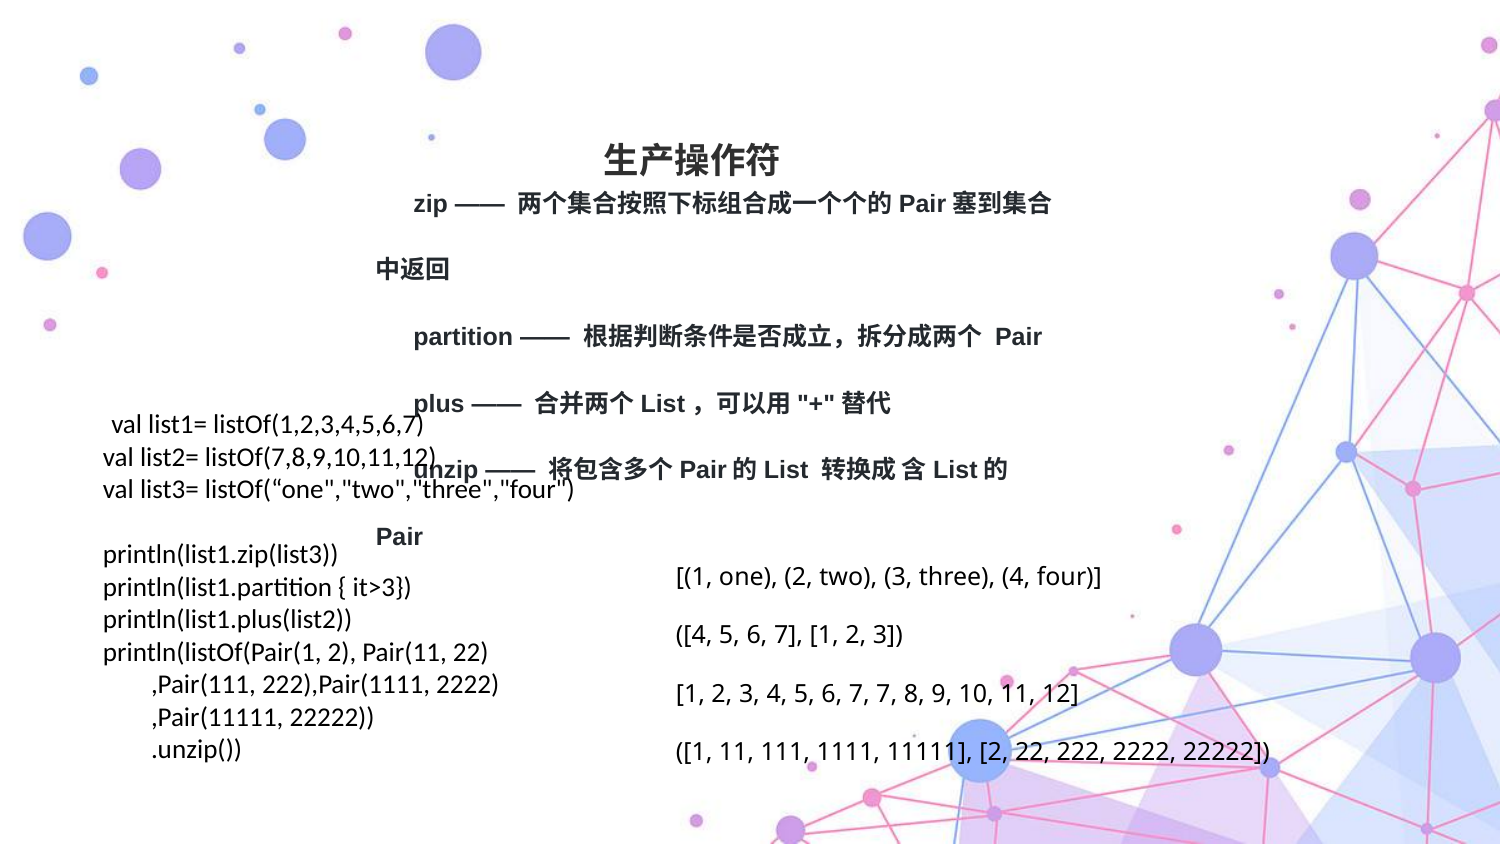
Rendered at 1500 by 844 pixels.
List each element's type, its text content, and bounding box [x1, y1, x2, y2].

text_box [(1, one), (2, two), (3, three), (4, four)] ([4, 5, 6, 7], [1, 2, 3]) [1, 2, 3, 4, 5, 6, 7, 7, 8, 9, 10, 11, 12] ([1, 11, 111, 1111, 11111], [2, 22, 222, 2222, 22222]) [668, 524, 1279, 774]
text_box 生产操作符 [596, 53, 789, 188]
picture [0, 0, 1500, 844]
text_box zip —— 两个集合按照下标组合成一个个的Pair塞到集合中返回 partition —— 根据判断条件是否成立，拆分成两个 Pair plus —— 合并两个List，可以用"+"替代 unzip —— 将包含多个Pair的List 转换成 含List的Pair [368, 143, 1065, 558]
text_box val list1= listOf(1,2,3,4,5,6,7) val list2= listOf(7,8,9,10,11,12) val list3= listOf(“one","two","three","four") println(list1.zip(list3)) println(list1.partition { it>3}) println(list1.plus(list2)) println(listOf(Pair(1, 2), Pair(11, 22) ,Pair(111, 222),Pair(1111, 2222) ,Pair(11111, 22222)) .unzip()) [47, 399, 583, 772]
